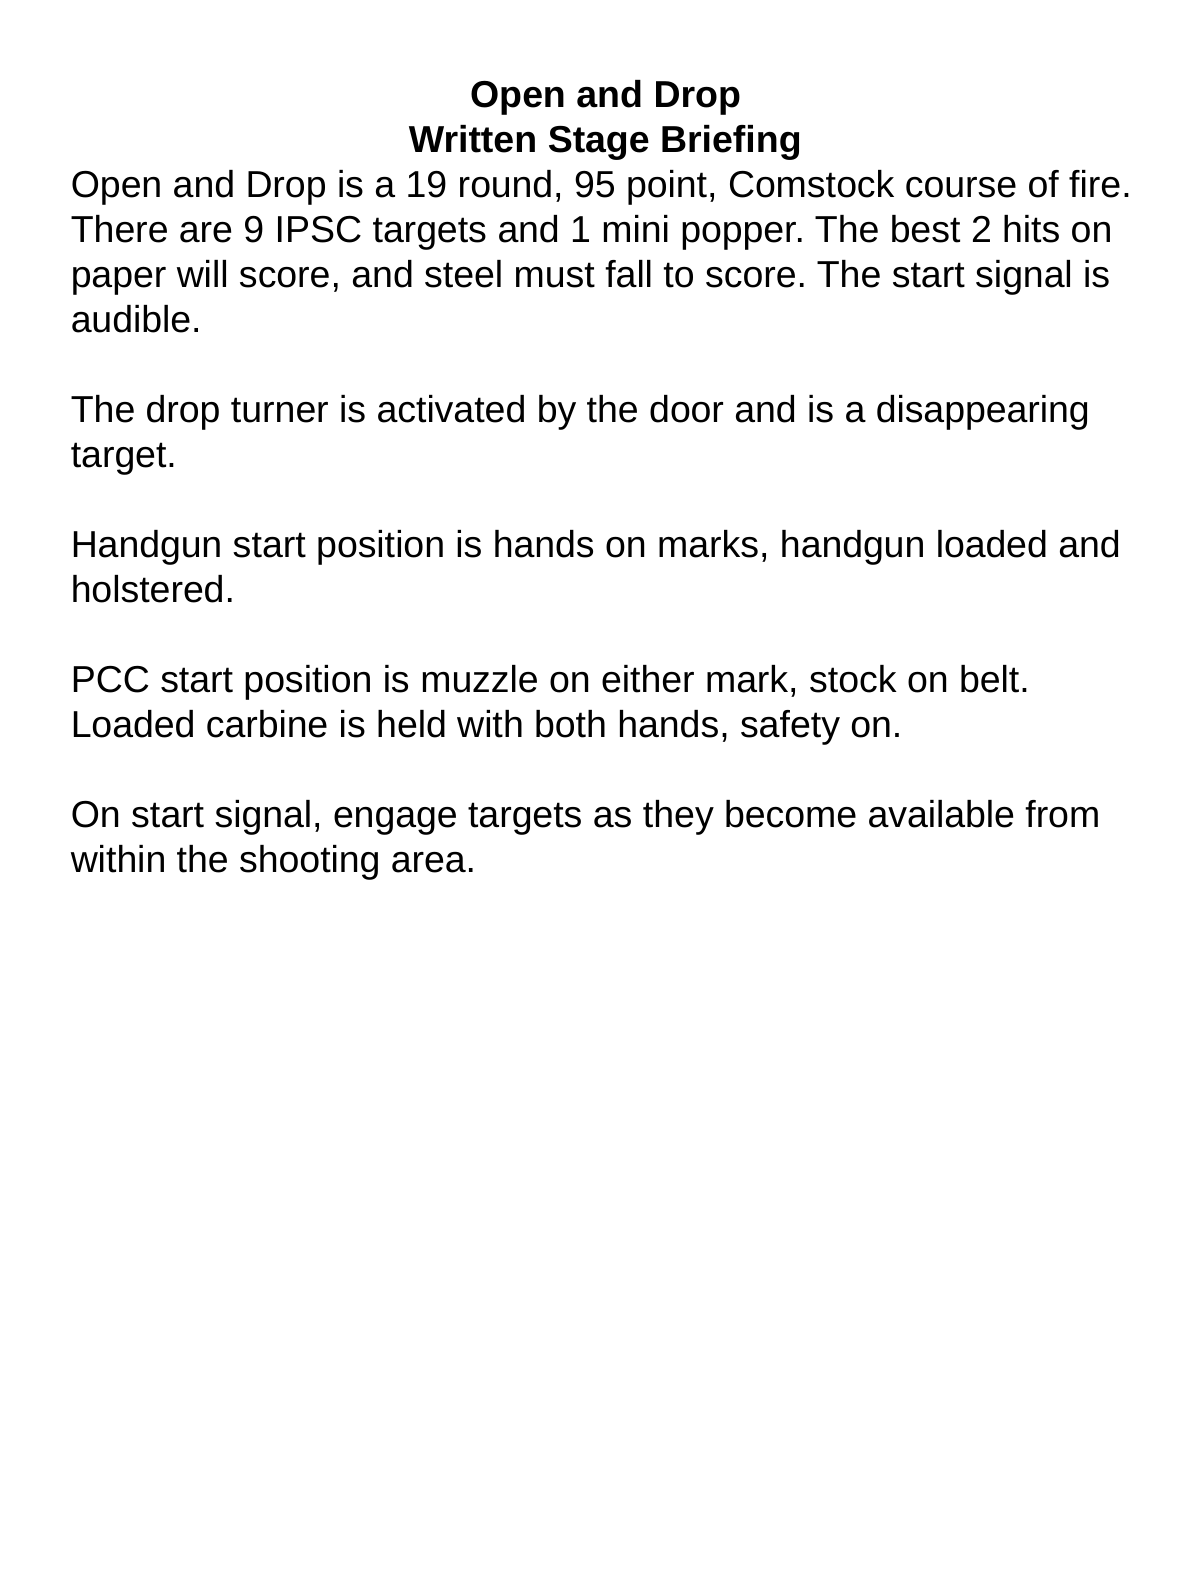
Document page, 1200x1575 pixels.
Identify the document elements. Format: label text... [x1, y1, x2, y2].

text_box Open and Drop Written Stage Briefing Open and Drop is a 19 round, 95 point, Comstock course of fire. There are 9 IPSC targets and 1 mini popper. The best 2 hits on paper will score, and steel must fall to score. The start signal is audible. The drop turner is activated by the door and is a disappearing target. Handgun start position is hands on marks, handgun loaded and holstered. PCC start position is muzzle on either mark, stock on belt. Loaded carbine is held with both hands, safety on. On start signal, engage targets as they become available from within the shooting area. [56, 63, 1156, 888]
